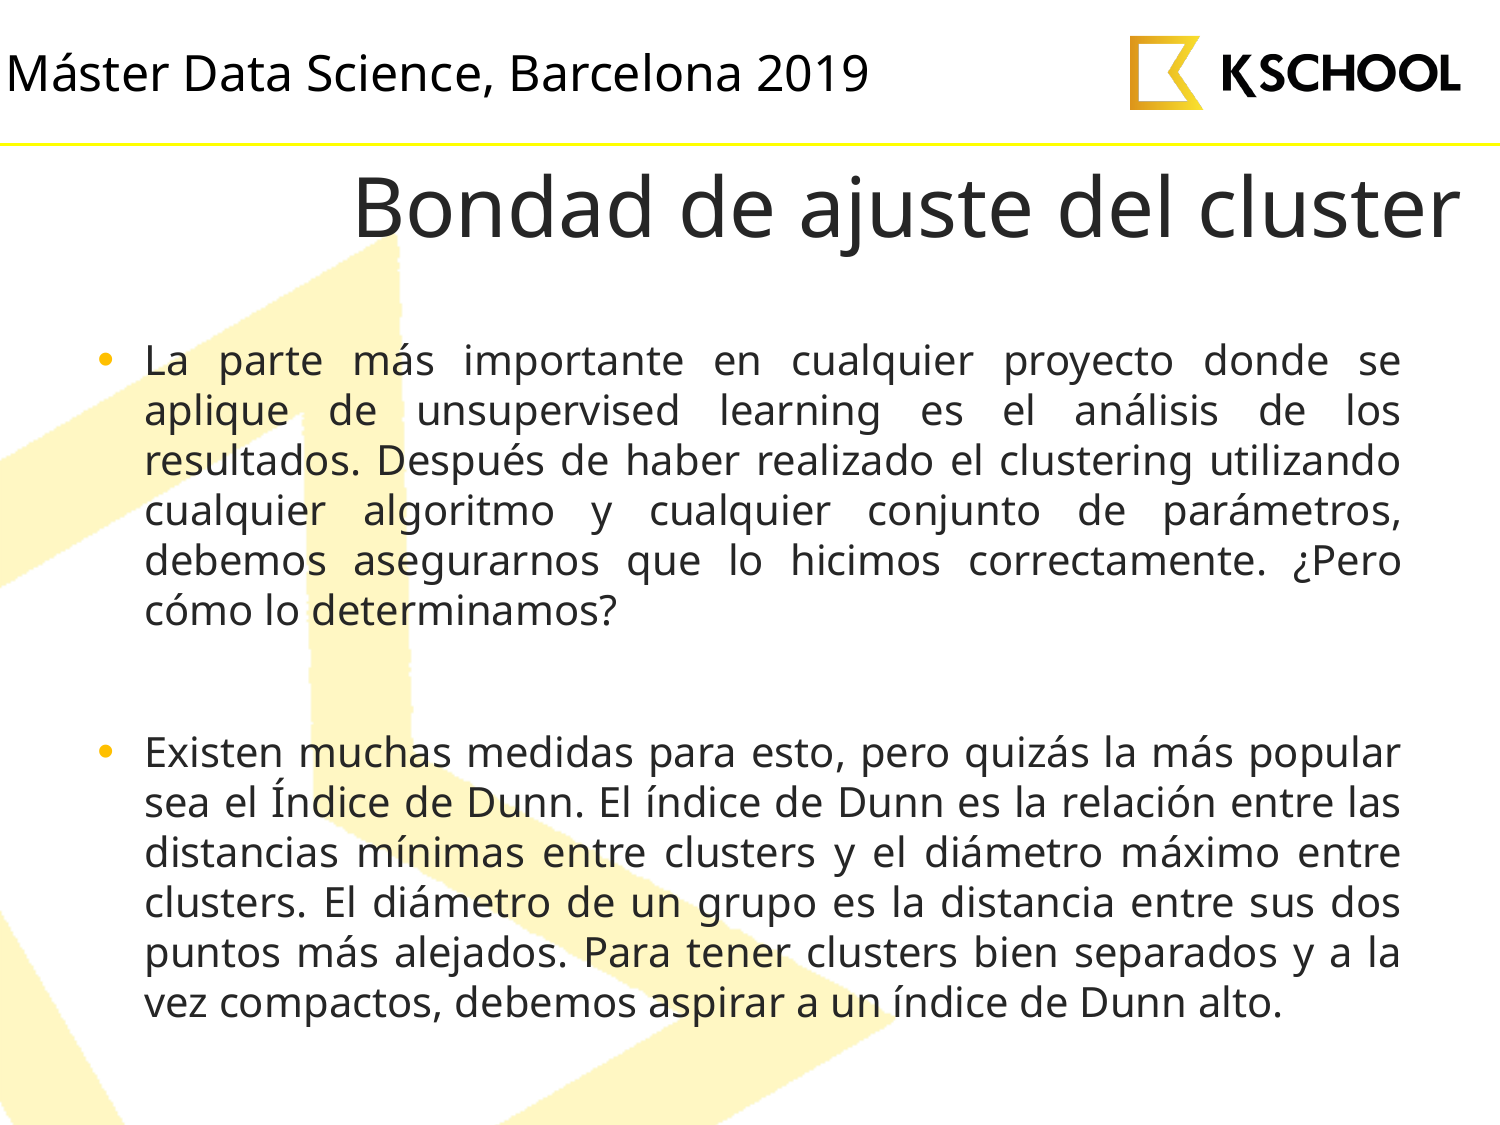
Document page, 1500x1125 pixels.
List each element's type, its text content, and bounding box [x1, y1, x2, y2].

picture [0, 188, 919, 1125]
title Bondad de ajuste del cluster [330, 147, 1478, 268]
picture [1121, 23, 1473, 120]
list La parte más importante en cualquier proyecto donde se aplique de unsupervised learning es el análisis de los resultados. Después de haber realizado el clustering utilizando cualquier algoritmo y cualquier conjunto de parámetros, debemos asegurarnos que lo hicimos correctamente. ¿Pero cómo lo determinamos? Existen muchas medidas para esto, pero quizás la más popular sea el Índice de Dunn. El índice de Dunn es la relación entre las distancias mínimas entre clusters y el diámetro máximo entre clusters. El diámetro de un grupo es la distancia entre sus dos puntos más alejados. Para tener clusters bien separados y a la vez compactos, debemos aspirar a un índice de Dunn alto. [82, 326, 1418, 1026]
